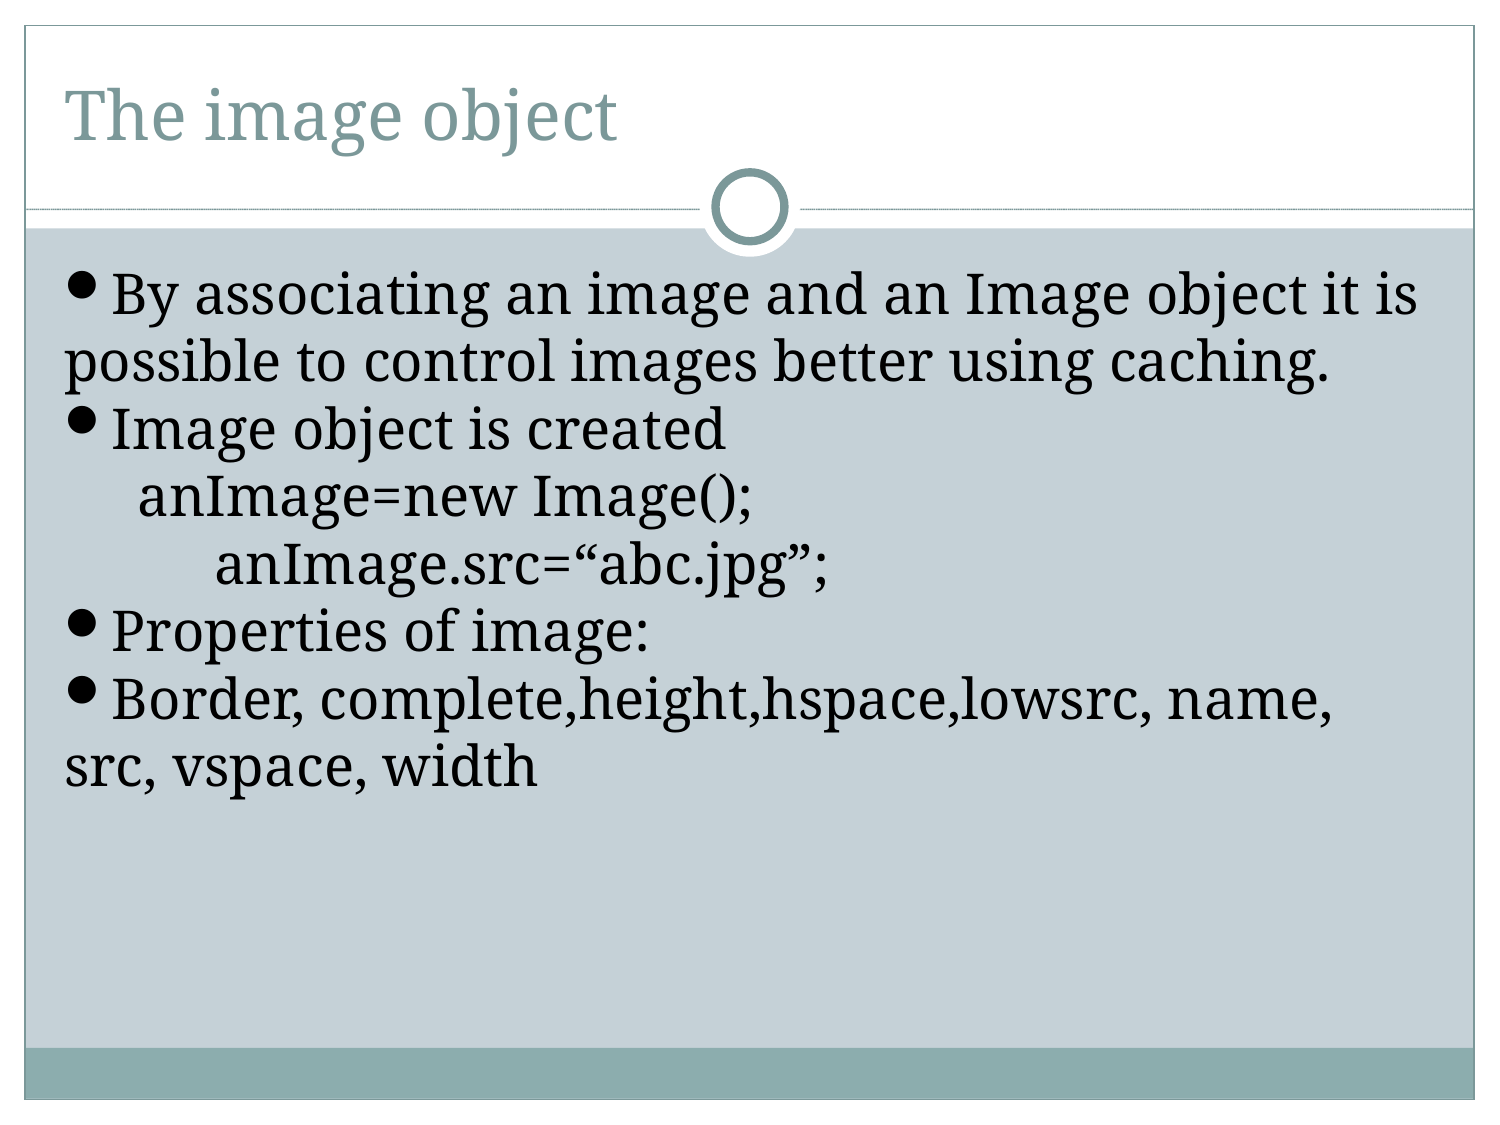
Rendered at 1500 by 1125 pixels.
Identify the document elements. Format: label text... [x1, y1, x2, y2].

text_box By associating an image and an Image object it is possible to control images better using caching. Image object is created anImage=new Image(); anImage.src=“abc.jpg”; Properties of image: Border, complete,height,hspace,lowsrc, name, src, vspace, width [49, 250, 1445, 1001]
text_box The image object [49, 37, 1450, 162]
